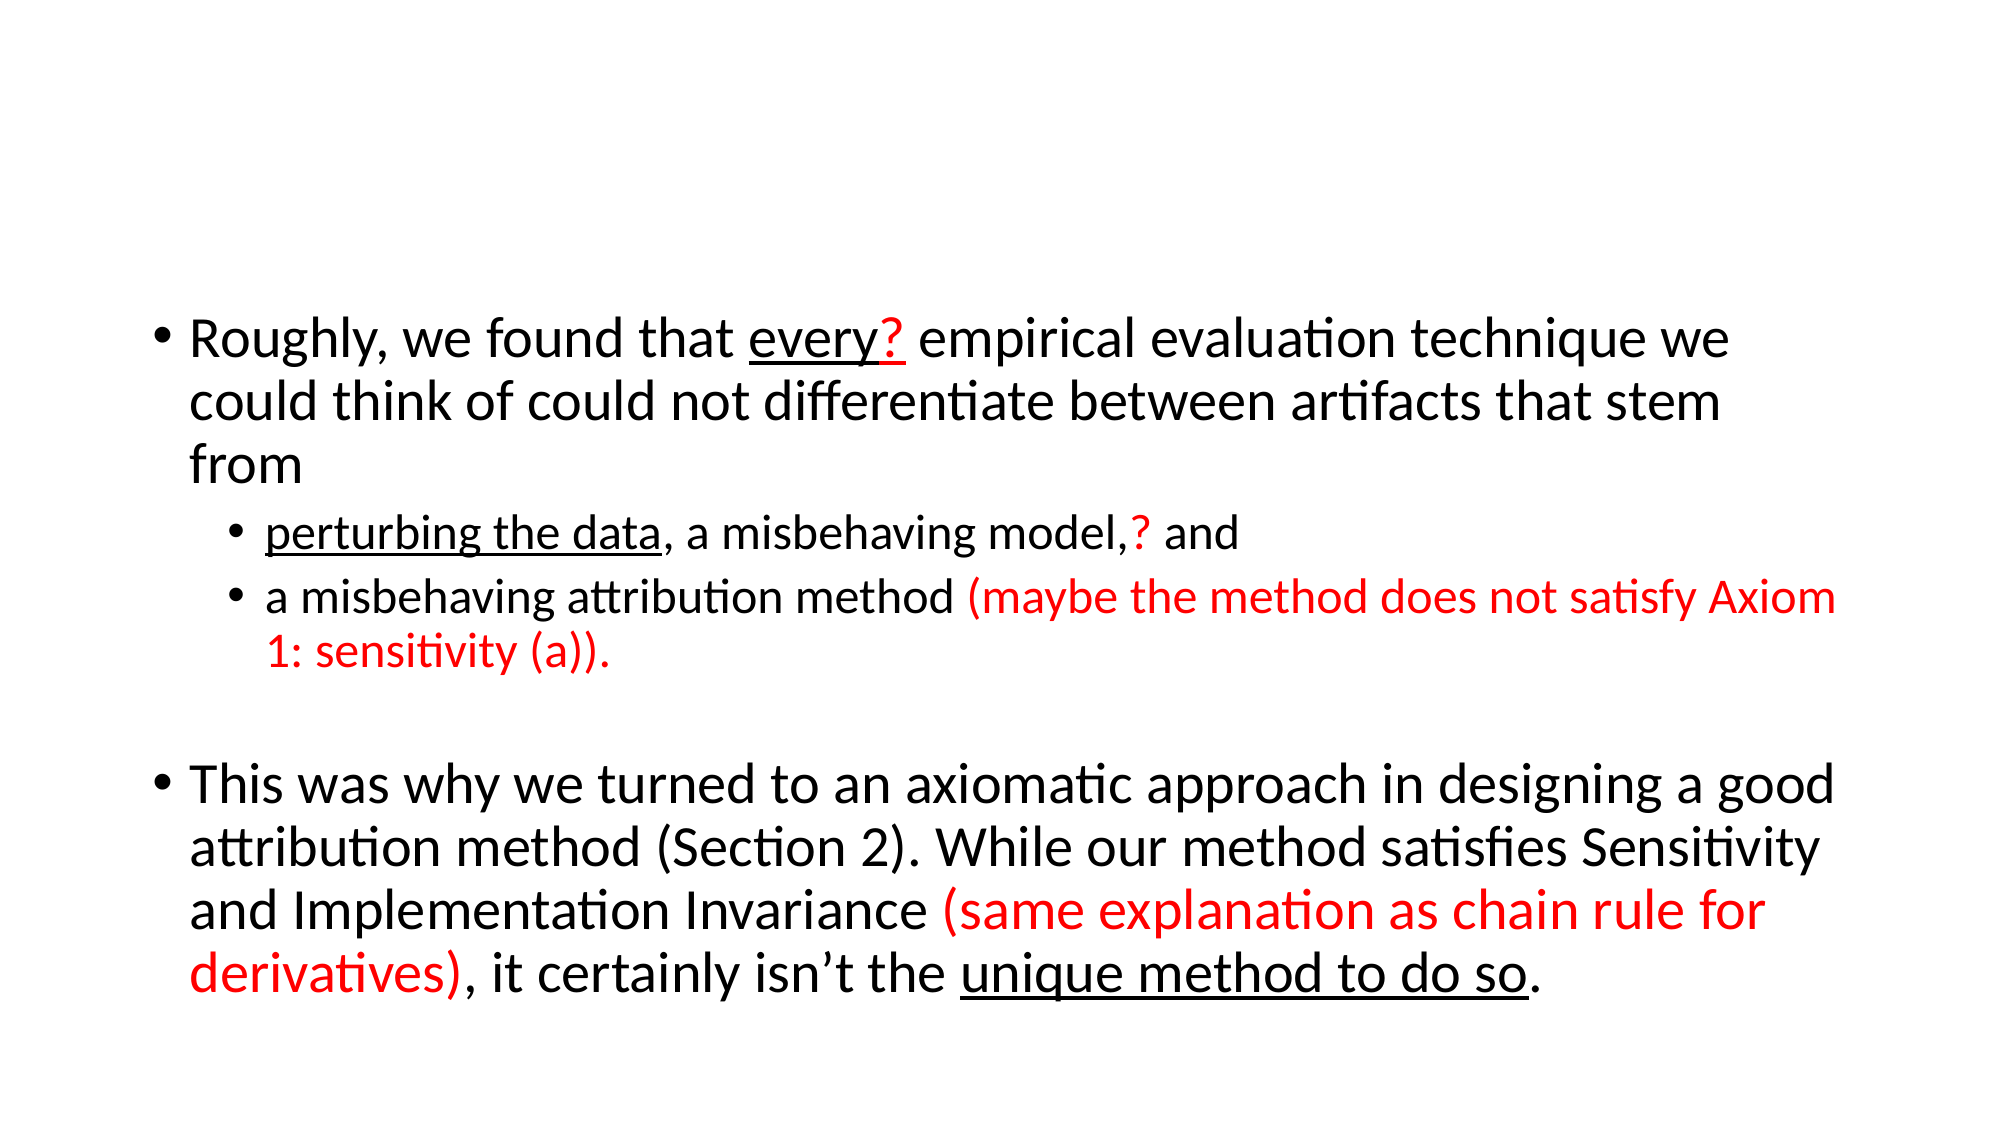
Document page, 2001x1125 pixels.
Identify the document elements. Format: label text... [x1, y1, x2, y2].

list Roughly, we found that every? empirical evaluation technique we could think of could not differentiate between artifacts that stem from perturbing the data, a misbehaving model,? and a misbehaving attribution method (maybe the method does not satisfy Axiom 1: sensitivity (a)). This was why we turned to an axiomatic approach in designing a good attribution method (Section 2). While our method satisfies Sensitivity and Implementation Invariance (same explanation as chain rule for derivatives), it certainly isn’t the unique method to do so. [137, 299, 1863, 1014]
